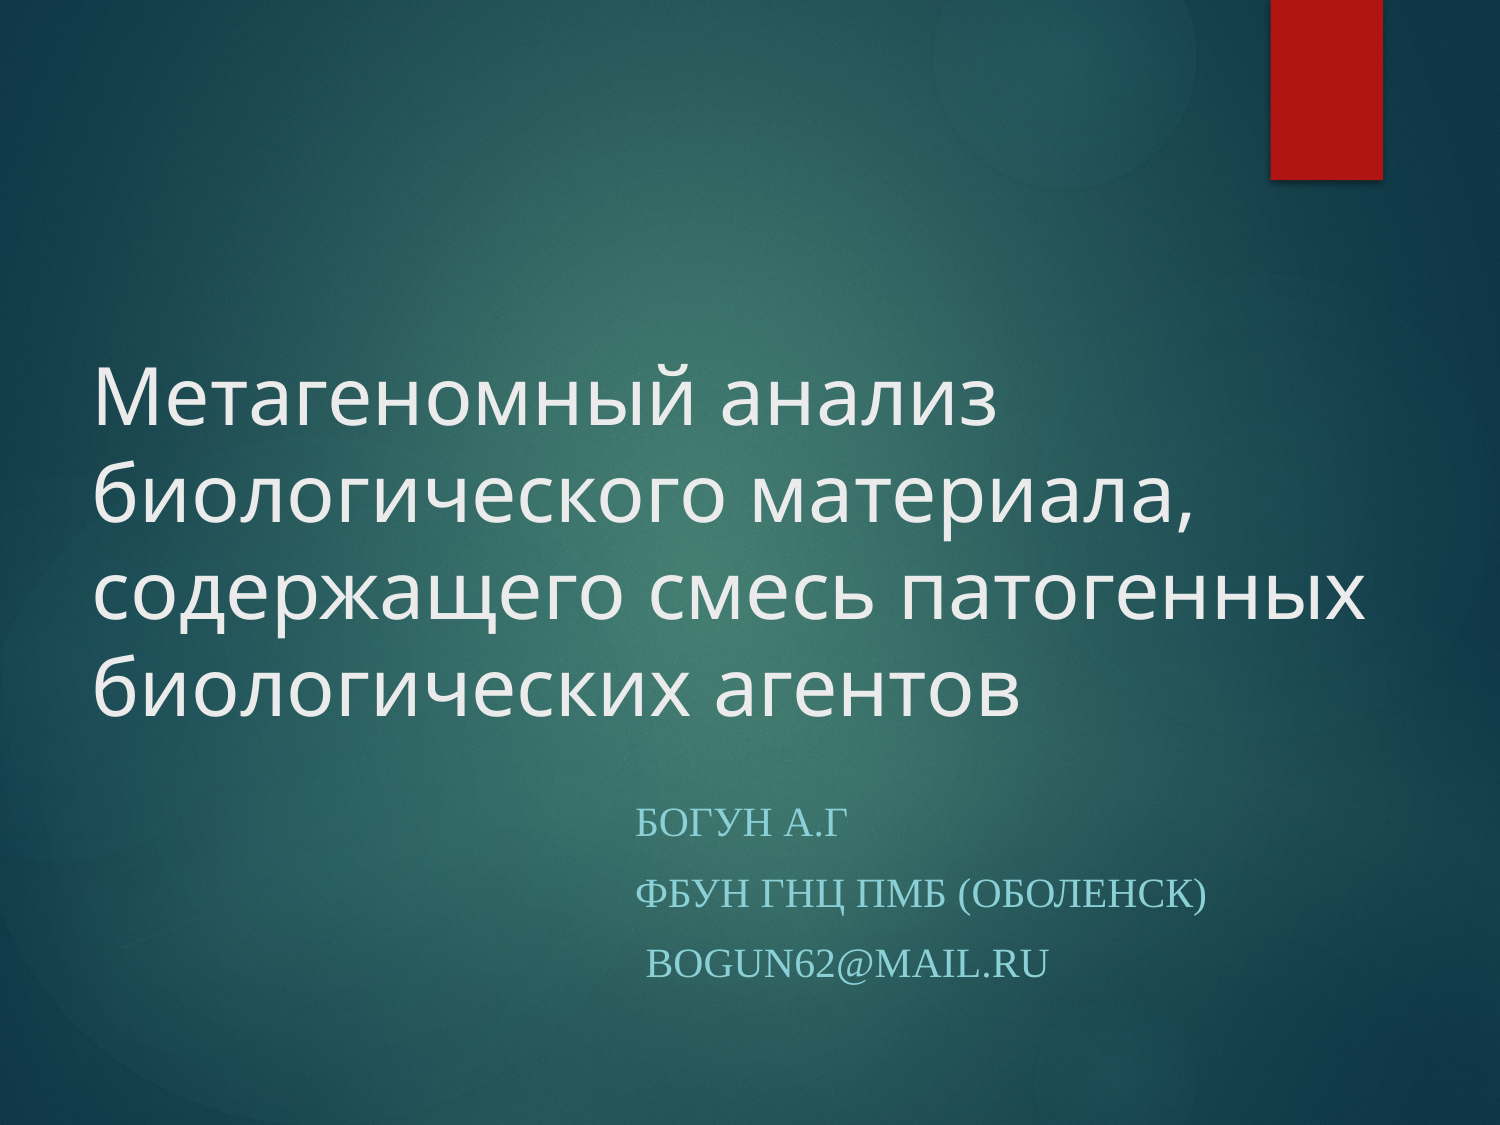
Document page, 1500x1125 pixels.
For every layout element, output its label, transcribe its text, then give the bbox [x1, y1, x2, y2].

title Метагеномный анализ биологического материала, содержащего смесь патогенных биологических агентов [76, 267, 1388, 740]
subtitle Богун А.Г ФБУН ГНЦ ПМБ (Оболенск) bogun62@mail.ru [620, 786, 1341, 1000]
